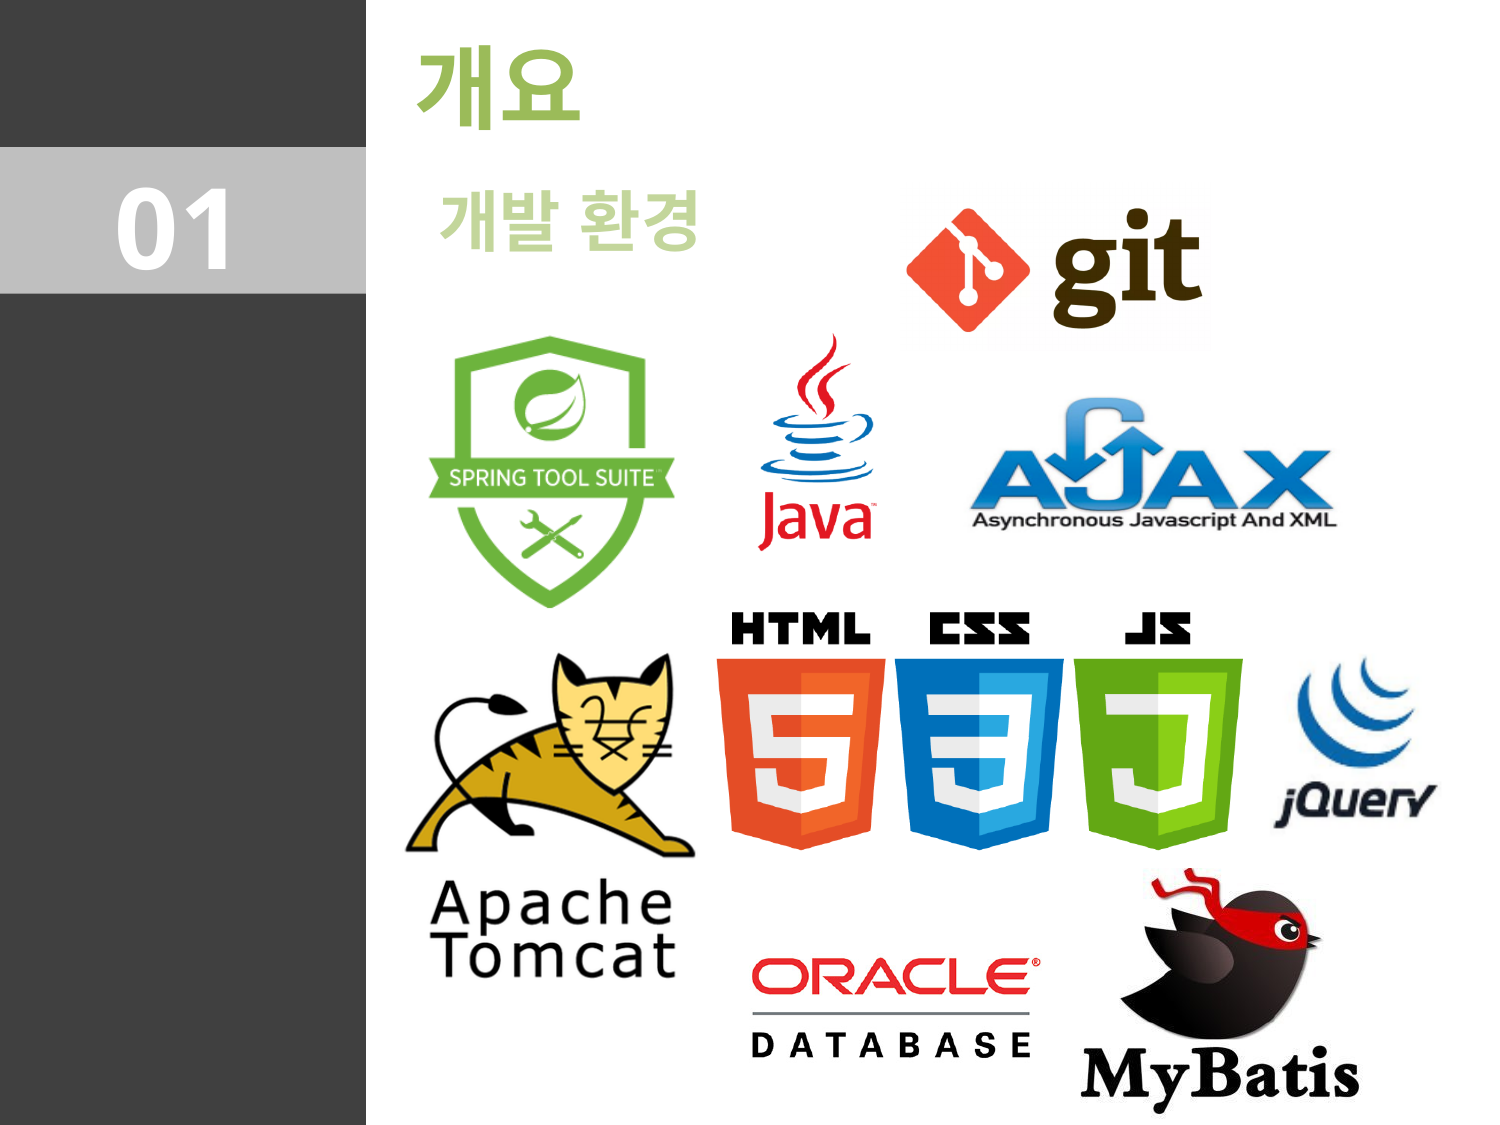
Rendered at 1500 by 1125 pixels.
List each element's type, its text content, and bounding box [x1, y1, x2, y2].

text_box 개발 환경 [423, 172, 814, 268]
picture [1262, 653, 1451, 851]
picture [733, 868, 1385, 1125]
text_box 개요 [400, 23, 1416, 149]
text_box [0, 0, 367, 1125]
picture [423, 331, 689, 616]
picture [395, 589, 1259, 1003]
picture [711, 182, 1211, 575]
picture [950, 377, 1353, 554]
